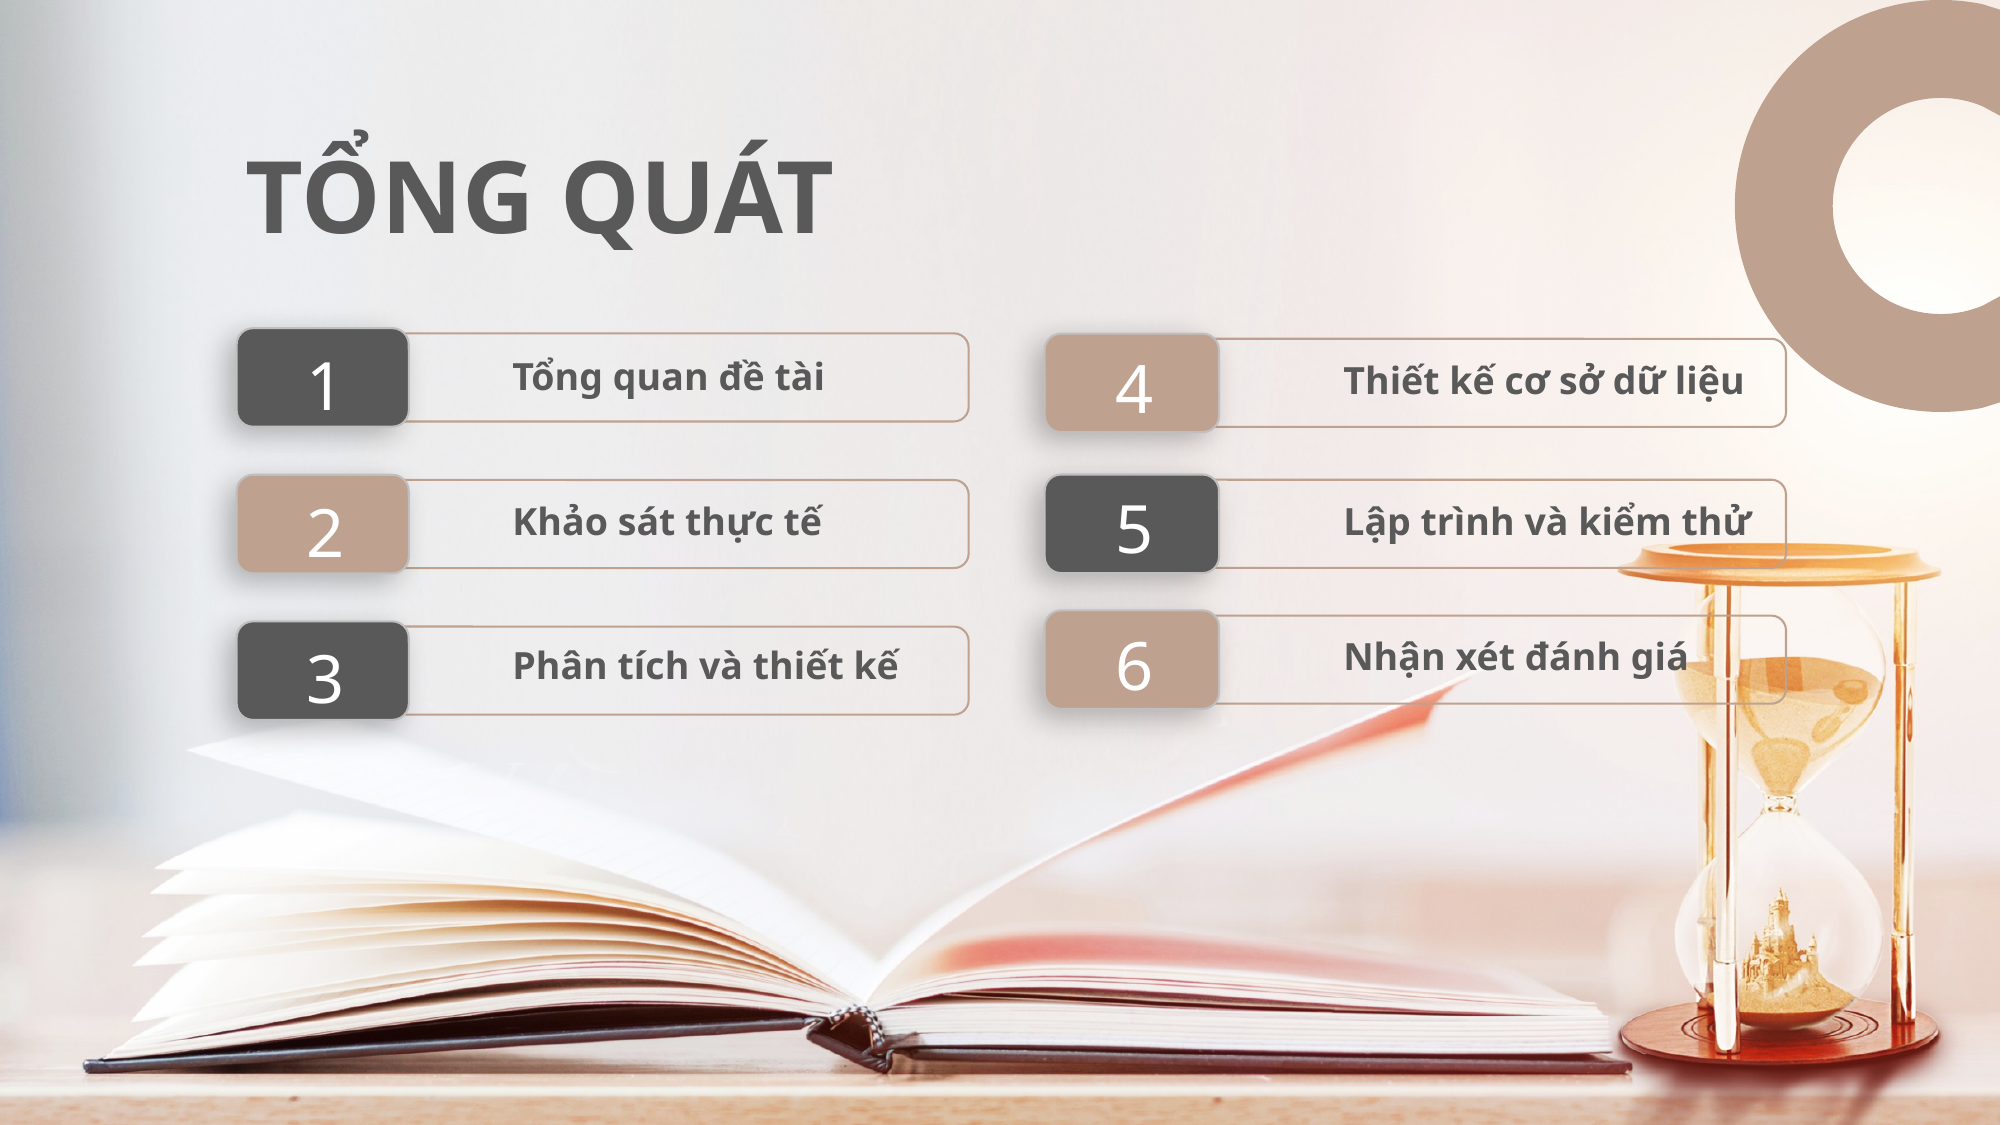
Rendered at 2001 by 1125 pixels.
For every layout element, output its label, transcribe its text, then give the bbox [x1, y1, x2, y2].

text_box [236, 621, 969, 752]
text_box [1733, 0, 2000, 414]
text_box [1044, 610, 1786, 743]
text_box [236, 328, 969, 427]
picture [1971, 0, 2000, 8]
picture [0, 0, 2000, 1125]
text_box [1044, 333, 1786, 467]
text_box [1044, 474, 1786, 608]
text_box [236, 474, 1002, 574]
picture [1834, 99, 2000, 313]
text_box TỔNG QUÁT [231, 125, 851, 261]
